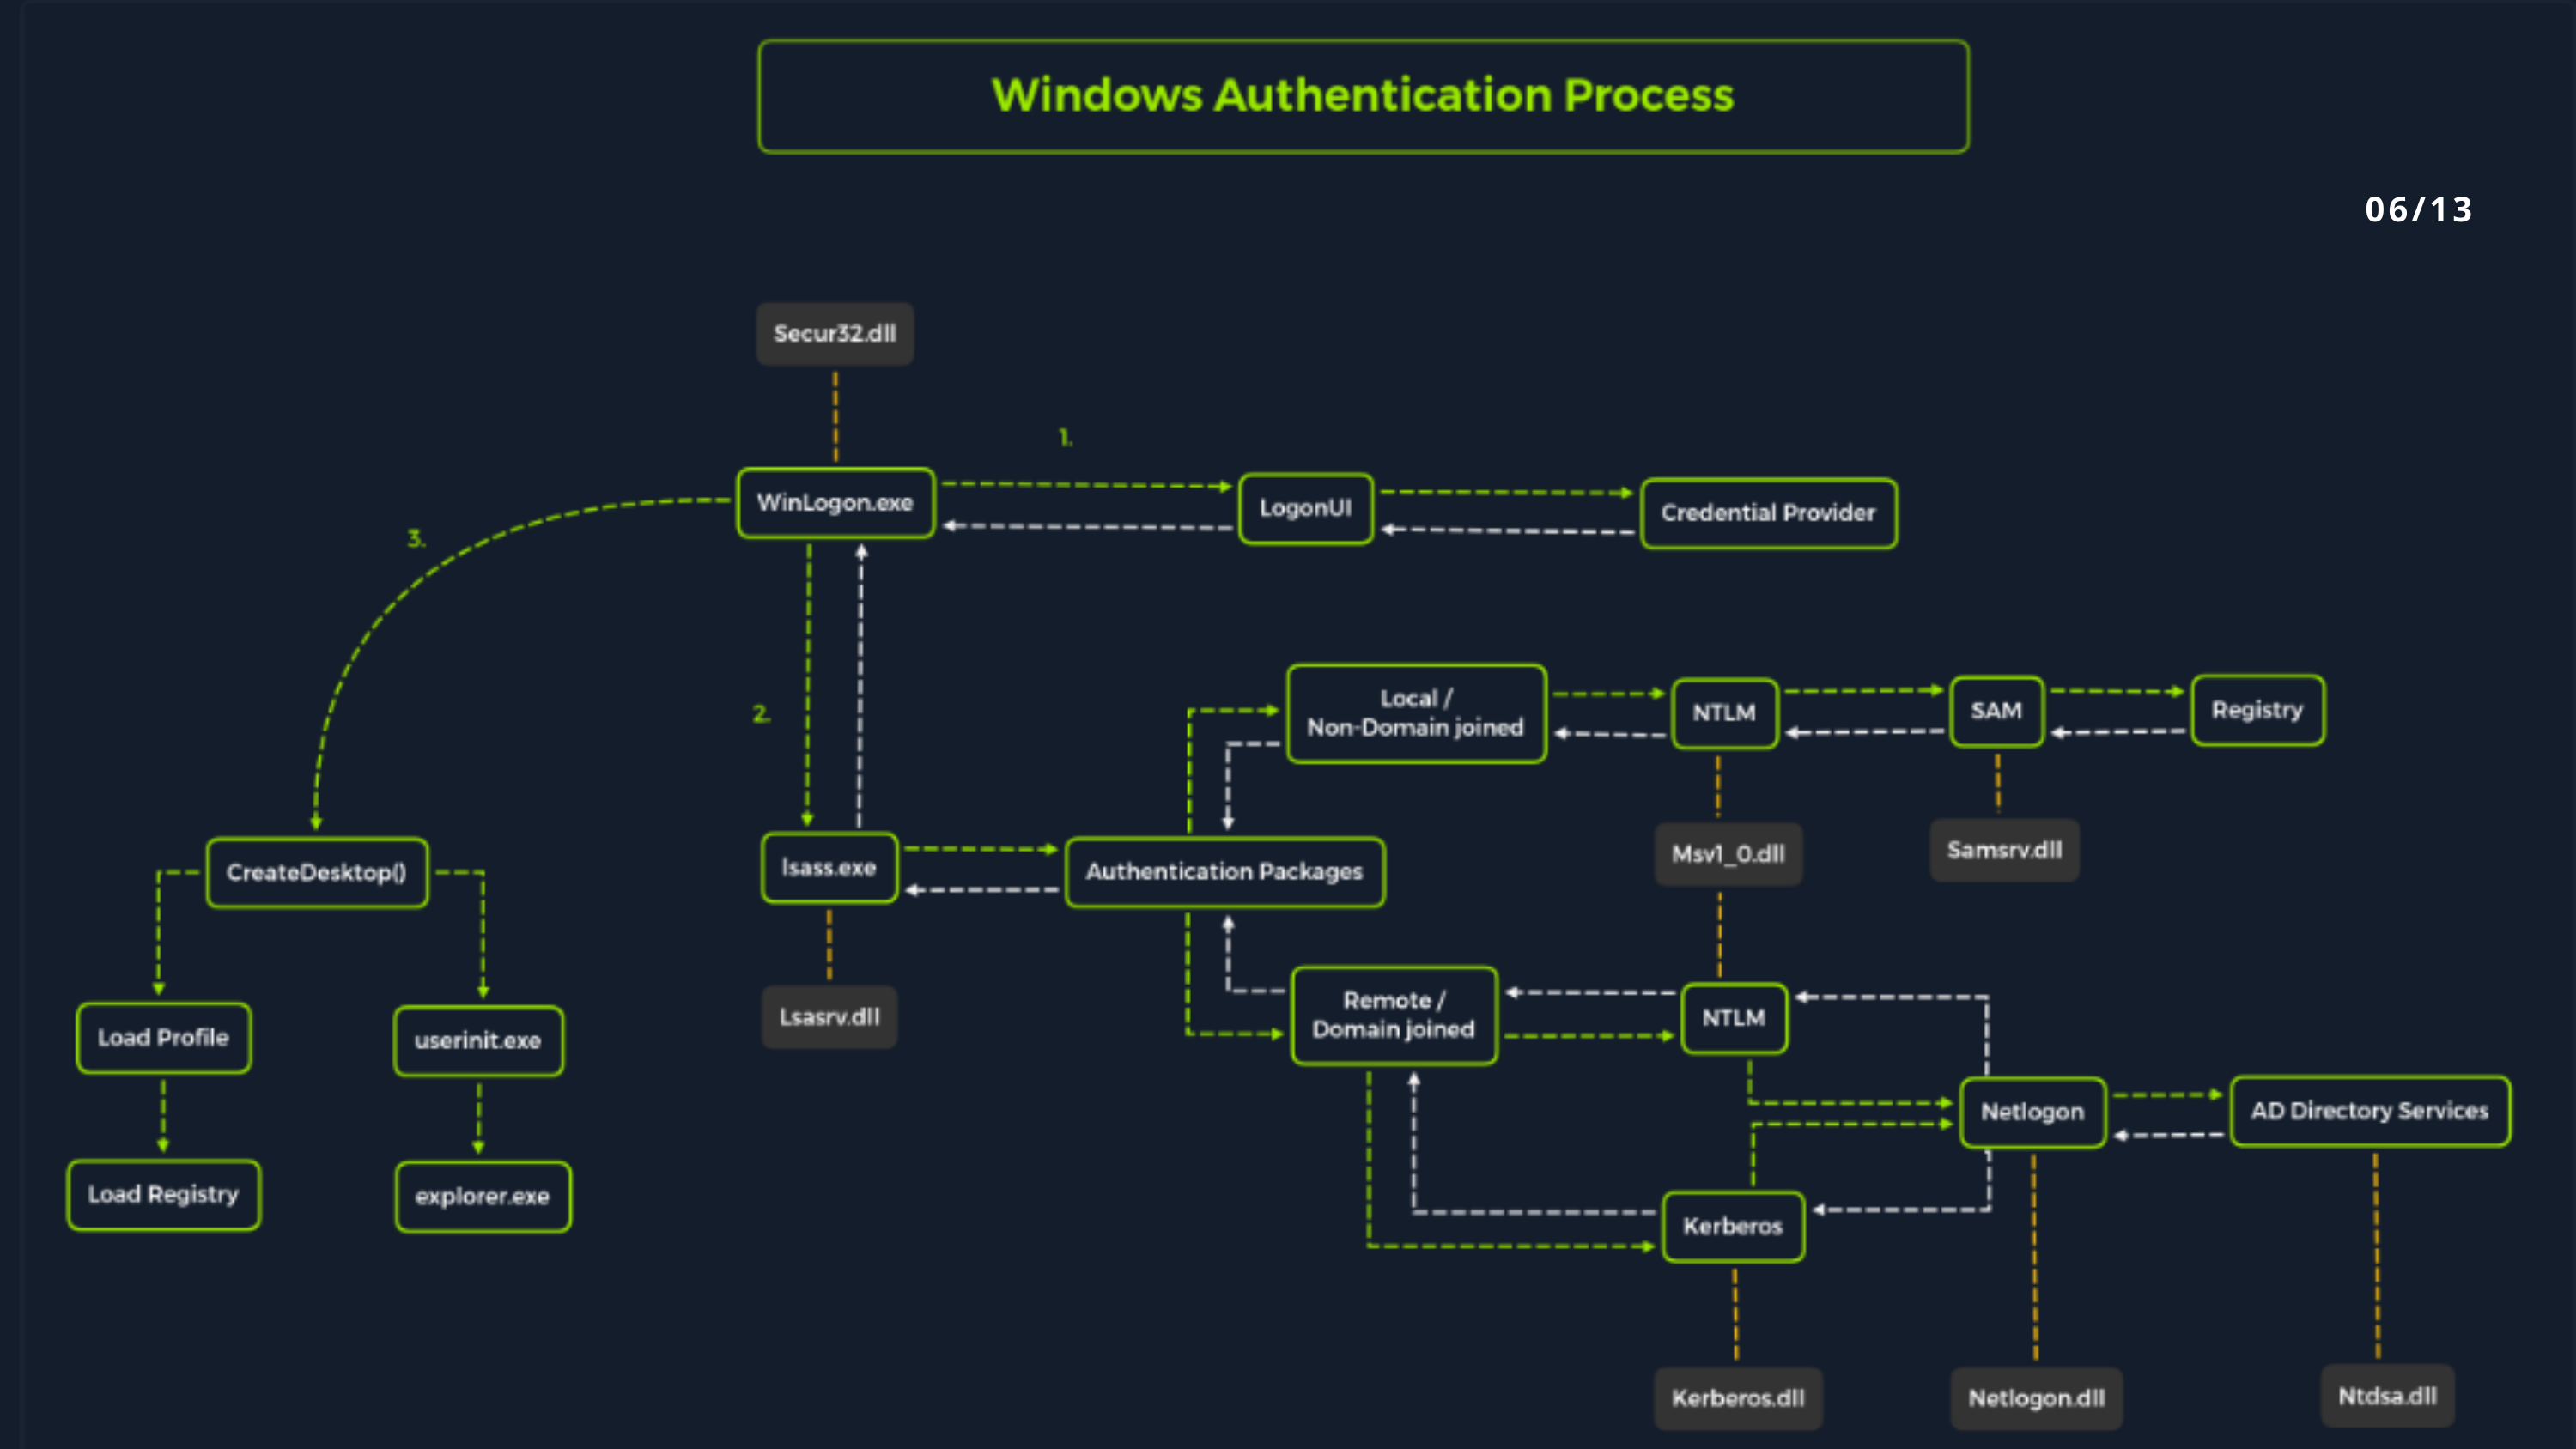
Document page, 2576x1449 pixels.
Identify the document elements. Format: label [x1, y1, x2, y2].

text_box [144, 228, 1458, 333]
text_box [0, 0, 2576, 1449]
text_box [2257, 125, 2576, 253]
